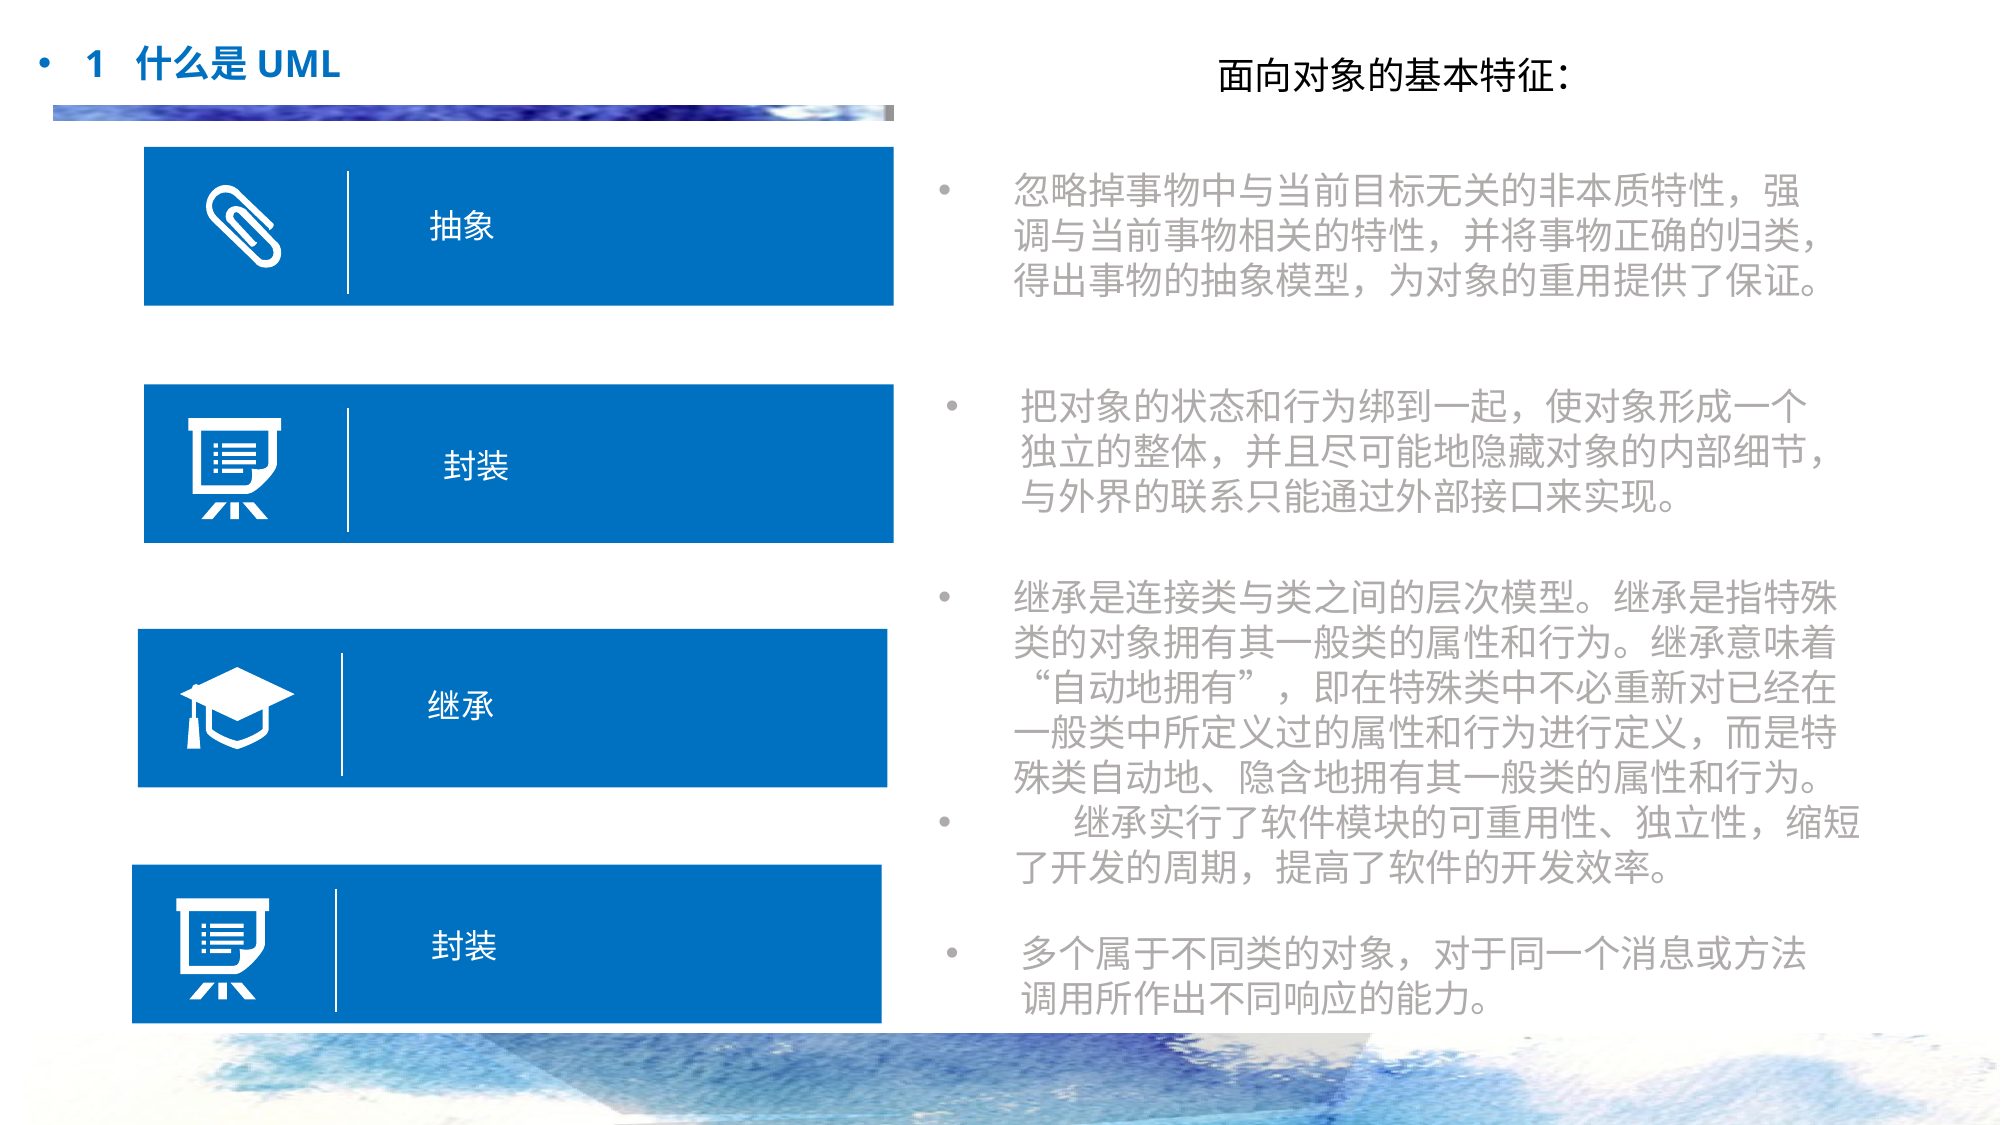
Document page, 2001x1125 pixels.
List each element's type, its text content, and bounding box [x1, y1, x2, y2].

text_box [189, 982, 215, 1000]
picture [23, 1033, 2000, 1125]
text_box 忽略掉事物中与当前目标无关的非本质特性，强调与当前事物相关的特性，并将事物正确的归类，得出事物的抽象模型，为对象的重用提供了保证。 [930, 160, 1843, 310]
text_box [137, 628, 888, 788]
text_box 把对象的状态和行为绑到一起，使对象形成一个独立的整体，并且尽可能地隐藏对象的内部细节，与外界的联系只能通过外部接口来实现。 [938, 375, 1851, 526]
text_box [176, 898, 270, 975]
text_box [201, 502, 227, 520]
text_box [206, 184, 282, 268]
text_box [242, 502, 269, 520]
text_box [218, 982, 227, 1000]
text_box [144, 146, 894, 306]
text_box 多个属于不同类的对象，对于同一个消息或方法调用所作出不同响应的能力。 [938, 922, 1851, 1027]
text_box 抽象 [414, 197, 937, 253]
text_box [132, 864, 882, 1024]
text_box [179, 667, 295, 750]
picture [53, 105, 894, 121]
text_box [230, 982, 257, 1000]
text_box [144, 384, 894, 543]
text_box 封装 [413, 437, 935, 493]
text_box 封装 [401, 918, 923, 973]
text_box 面向对象的基本特征： [1202, 44, 1733, 105]
text_box [230, 502, 239, 520]
text_box 继承是连接类与类之间的层次模型。继承是指特殊类的对象拥有其一般类的属性和行为。继承意味着“自动地拥有”，即在特殊类中不必重新对已经在一般类中所定义过的属性和行为进行定义，而是特殊类自动地、隐含地拥有其一般类的属性和行为。 继承实行了软件模块的可重用性、独立性，缩短了开发的周期，提高了软件的开发效率。 [930, 566, 1876, 897]
text_box 1 什么是UML [23, 10, 1105, 93]
text_box 继承 [413, 677, 930, 733]
text_box [188, 418, 282, 494]
